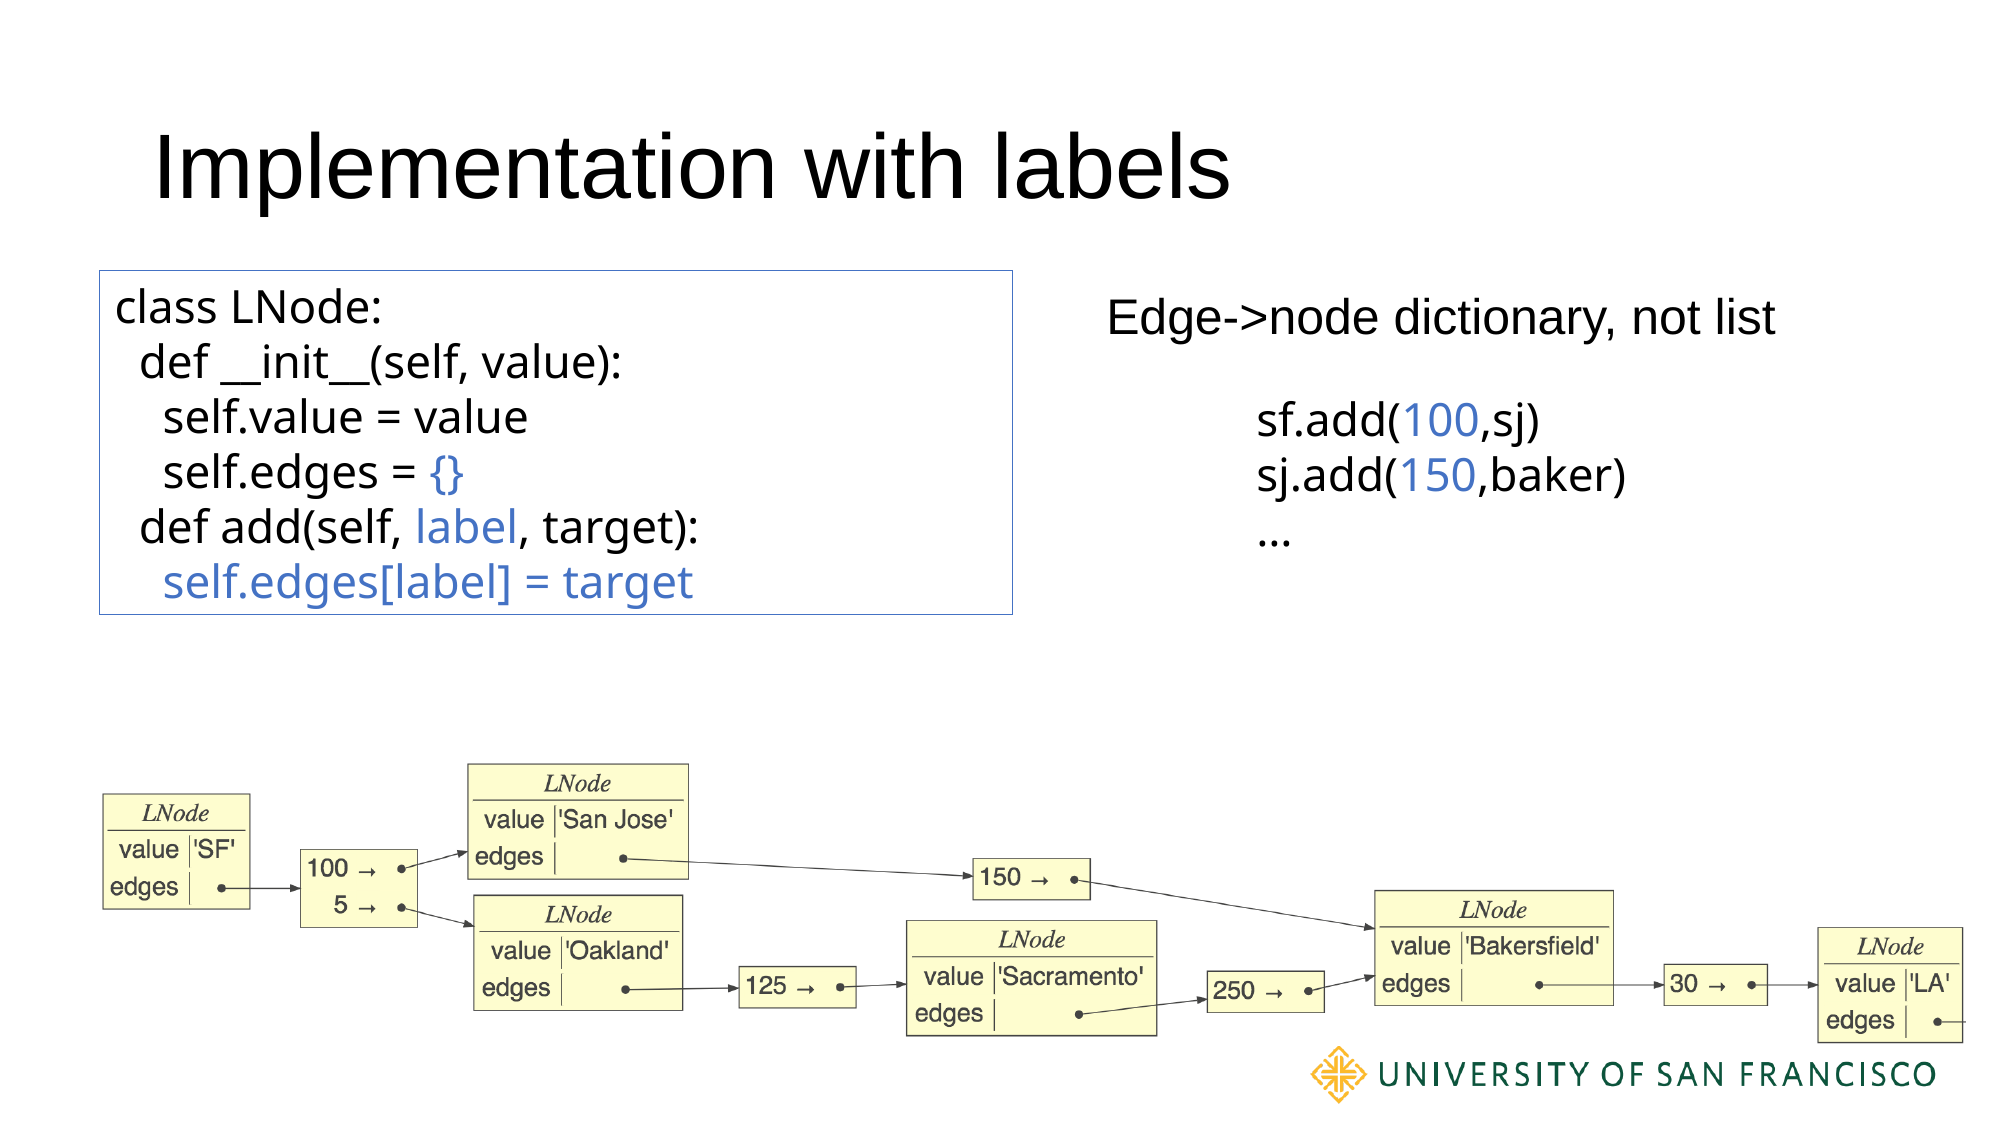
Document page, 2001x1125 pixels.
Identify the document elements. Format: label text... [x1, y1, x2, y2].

title Implementation with labels [137, 59, 1863, 278]
text_box Edge->node dictionary, not list [1091, 277, 1792, 352]
text_box class LNode: def __init__(self, value): self.value = value self.edges = {} def add(self, label, target): self.edges[label] = target [99, 270, 1013, 615]
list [99, 753, 1966, 1046]
text_box sf.add(100,sj) sj.add(150,baker) … [1241, 383, 1642, 564]
